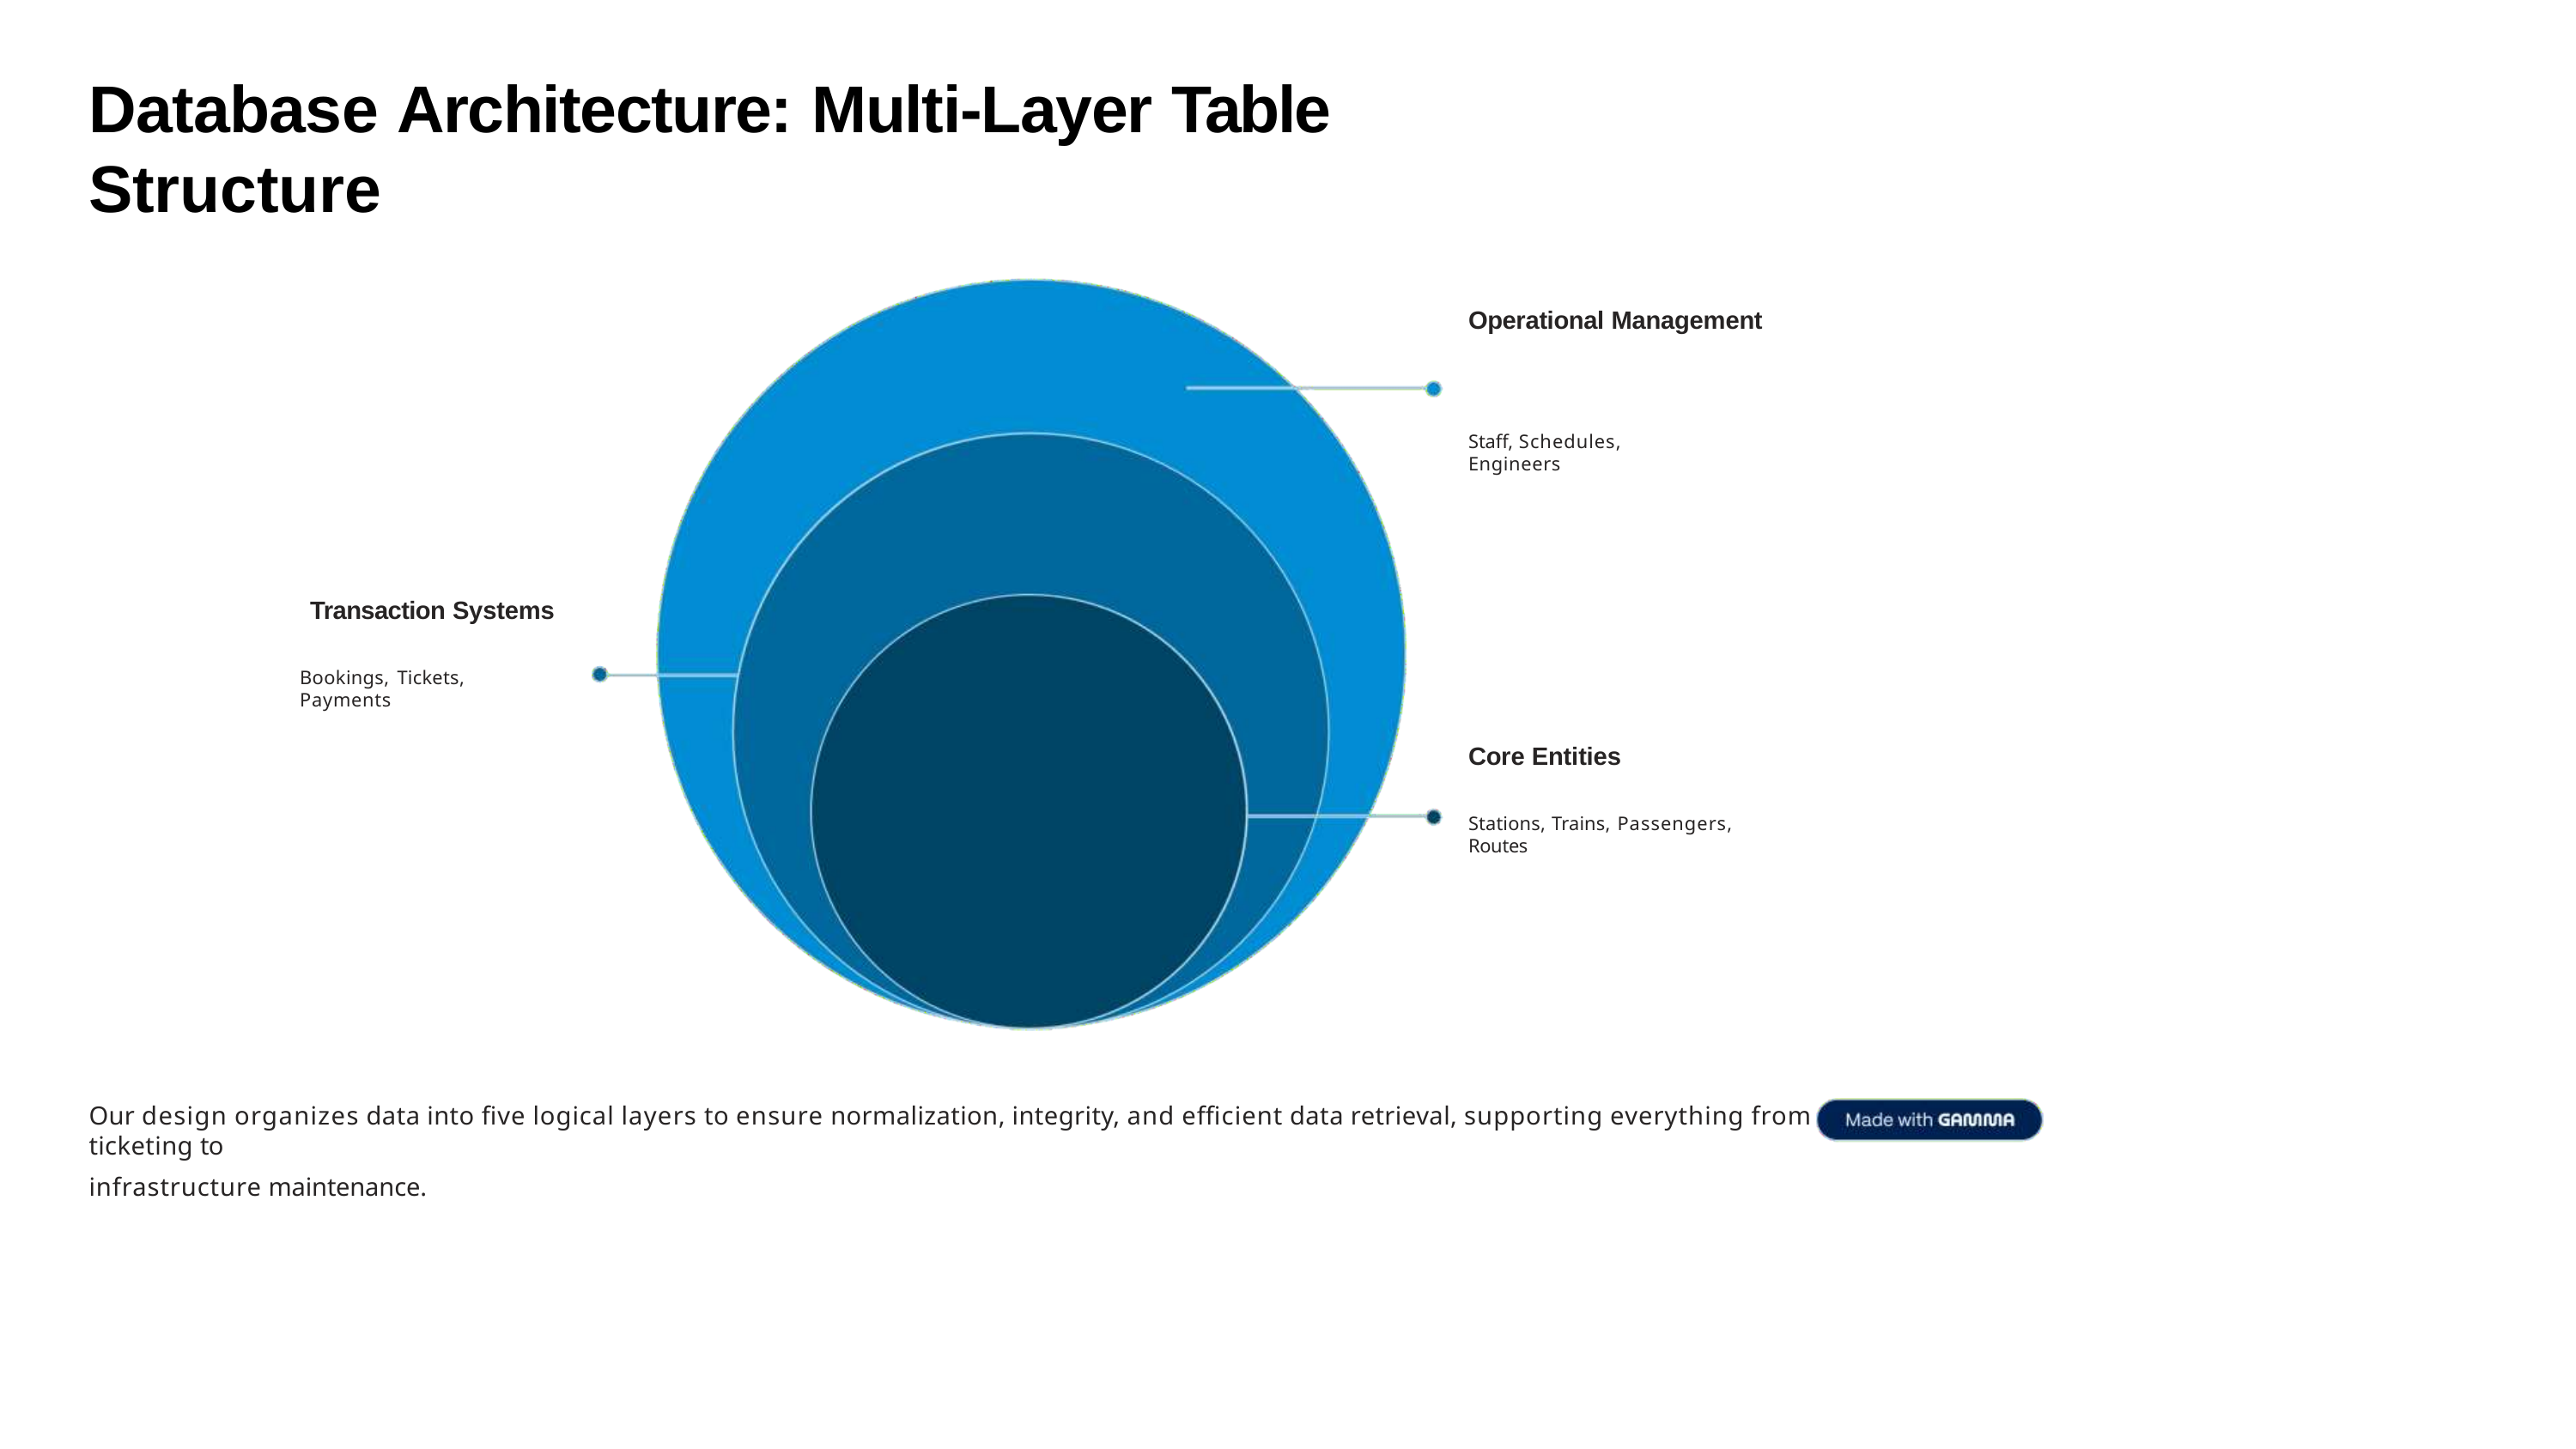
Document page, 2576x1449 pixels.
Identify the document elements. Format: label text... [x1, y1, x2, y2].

title Database Architecture: Multi-Layer Table Structure [87, 64, 1637, 309]
text_box Operational Management [1466, 302, 1765, 335]
text_box Transaction Systems Bookings, Tickets, Payments [298, 592, 557, 712]
text_box Core Entities Stations, Trains, Passengers, Routes [1466, 738, 1795, 858]
text_box Staff, Schedules, Engineers [1466, 427, 1716, 475]
text_box Our design organizes data into five logical layers to ensure normalization, integrity, and efficient data retrieval, supporting everything from ticketing to infrastructure maintenance. [87, 1087, 1866, 1202]
picture [1816, 1097, 2044, 1143]
picture [592, 278, 1443, 1031]
